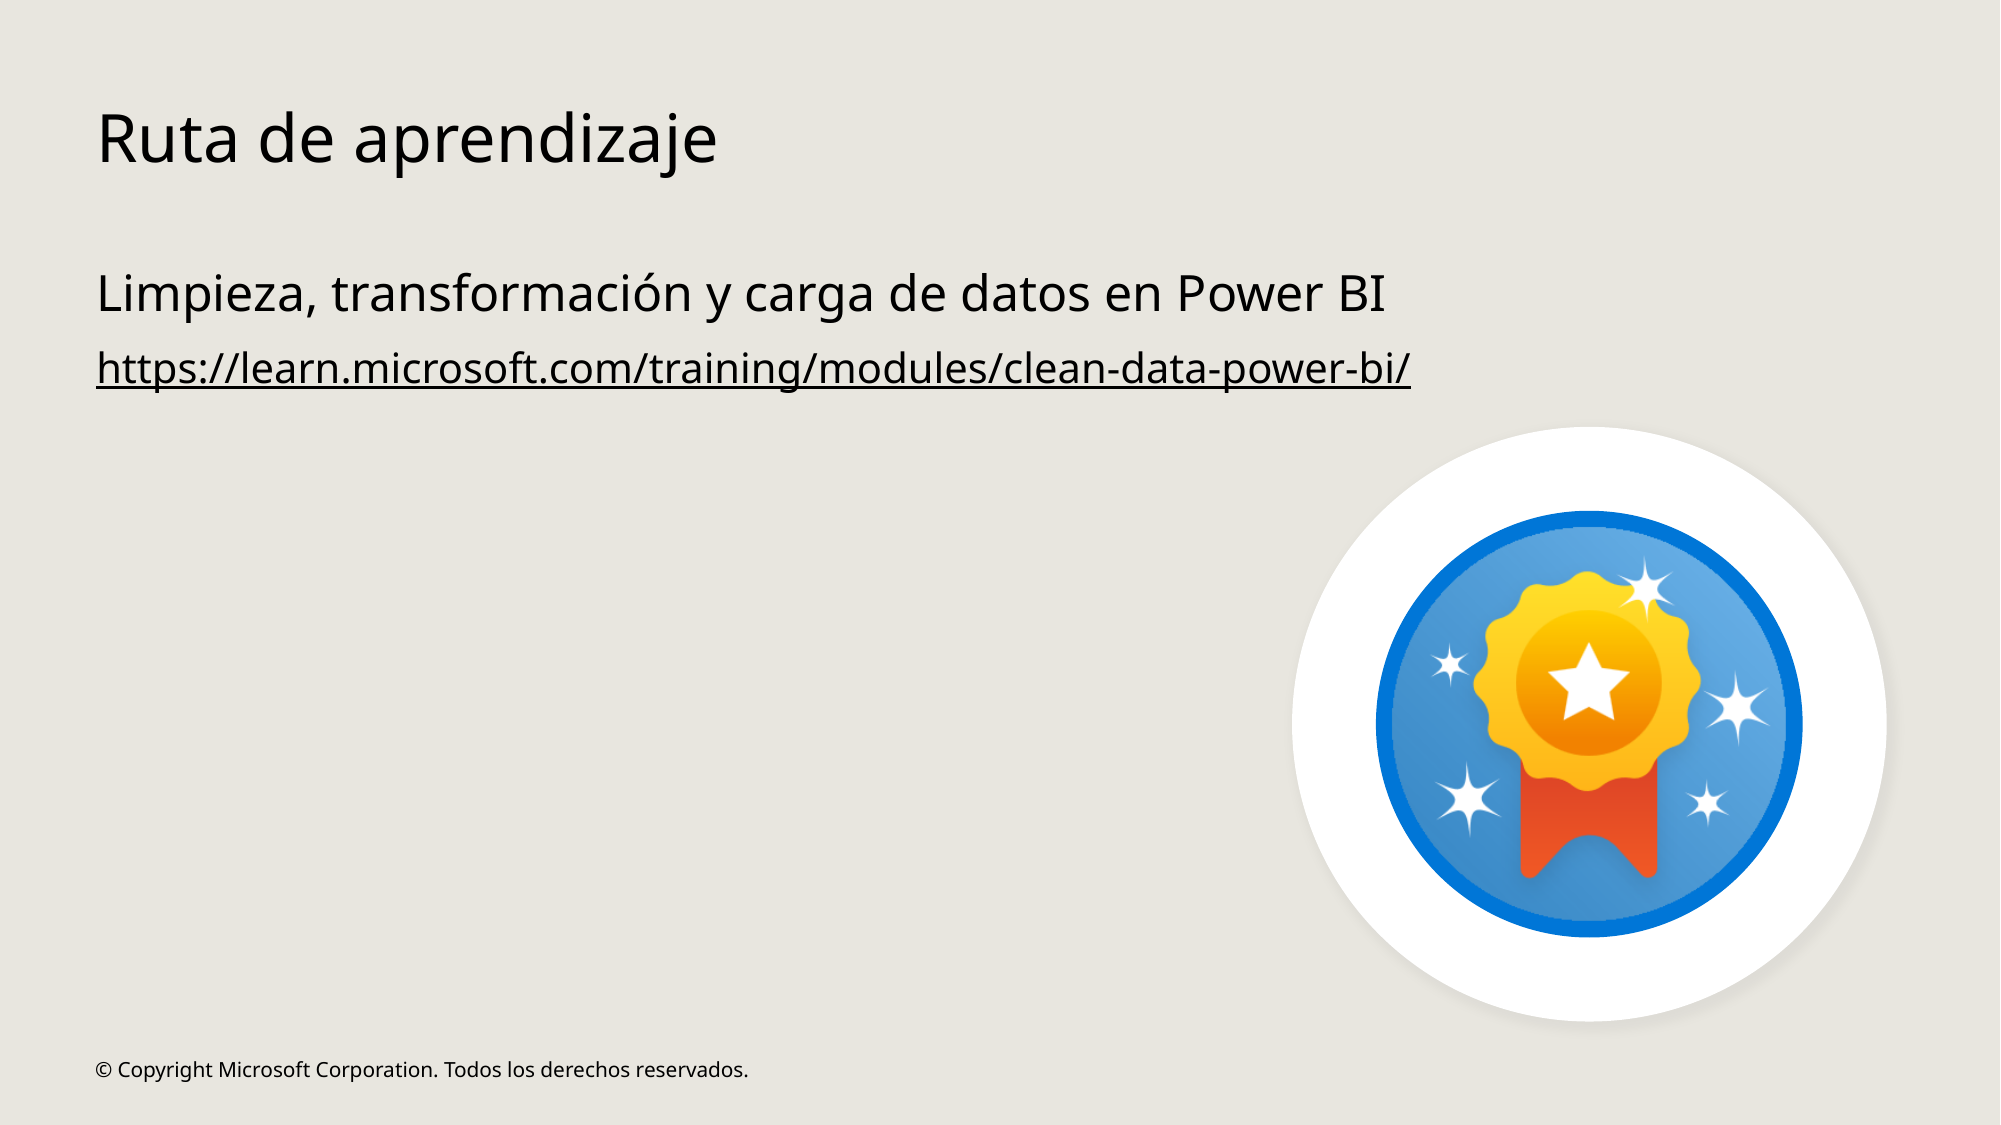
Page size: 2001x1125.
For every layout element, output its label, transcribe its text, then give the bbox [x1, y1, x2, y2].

list https://learn.microsoft.com/training/modules/clean-data-power-bi/ [96, 341, 1441, 392]
title Ruta de aprendizaje [96, 96, 1903, 176]
list Limpieza, transformación y carga de datos en Power BI [96, 261, 1441, 341]
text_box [1291, 426, 1887, 1022]
